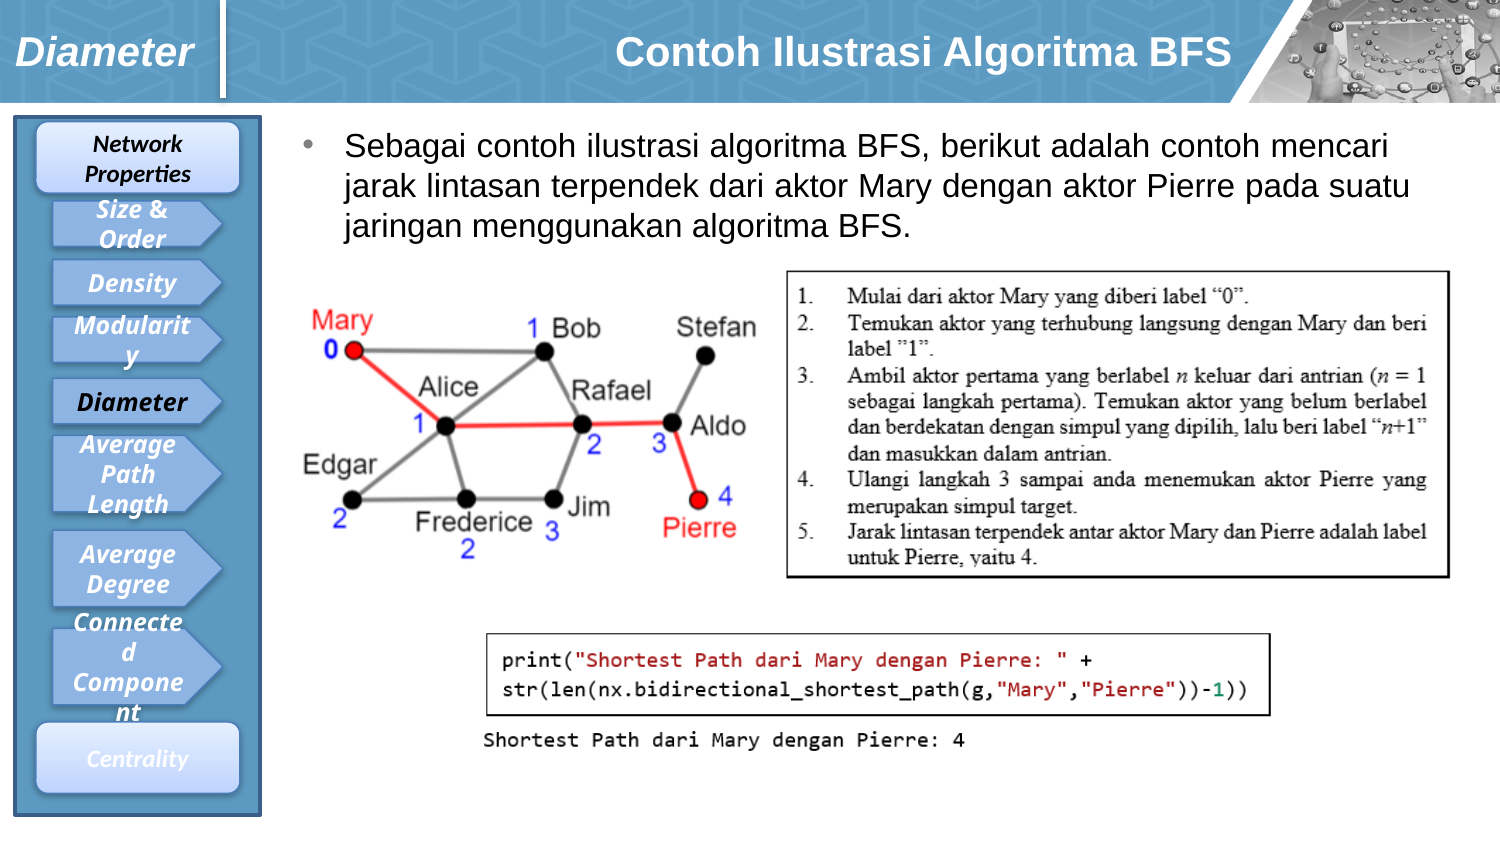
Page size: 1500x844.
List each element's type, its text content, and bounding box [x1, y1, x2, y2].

text_box Connected Component [51, 627, 224, 706]
text_box Centrality [34, 721, 241, 795]
text_box Density [51, 258, 224, 306]
text_box Modularity [51, 316, 224, 364]
title Diameter Contoh Ilustrasi Algoritma BFS [0, 0, 219, 99]
text_box Network Properties [34, 120, 241, 194]
text_box [13, 115, 262, 817]
title Diameter Contoh Ilustrasi Algoritma BFS [227, 0, 1287, 99]
text_box Diameter [51, 377, 224, 425]
text_box Average Path Length [51, 434, 224, 513]
picture [0, 0, 1500, 844]
text_box Average Degree [51, 529, 224, 608]
text_box Size & Order [51, 200, 224, 248]
text_box Sebagai contoh ilustrasi algoritma BFS, berikut adalah contoh mencari jarak lintasan terpendek dari aktor Mary dengan aktor Pierre pada suatu jaringan menggunakan algoritma BFS. [287, 116, 1467, 828]
